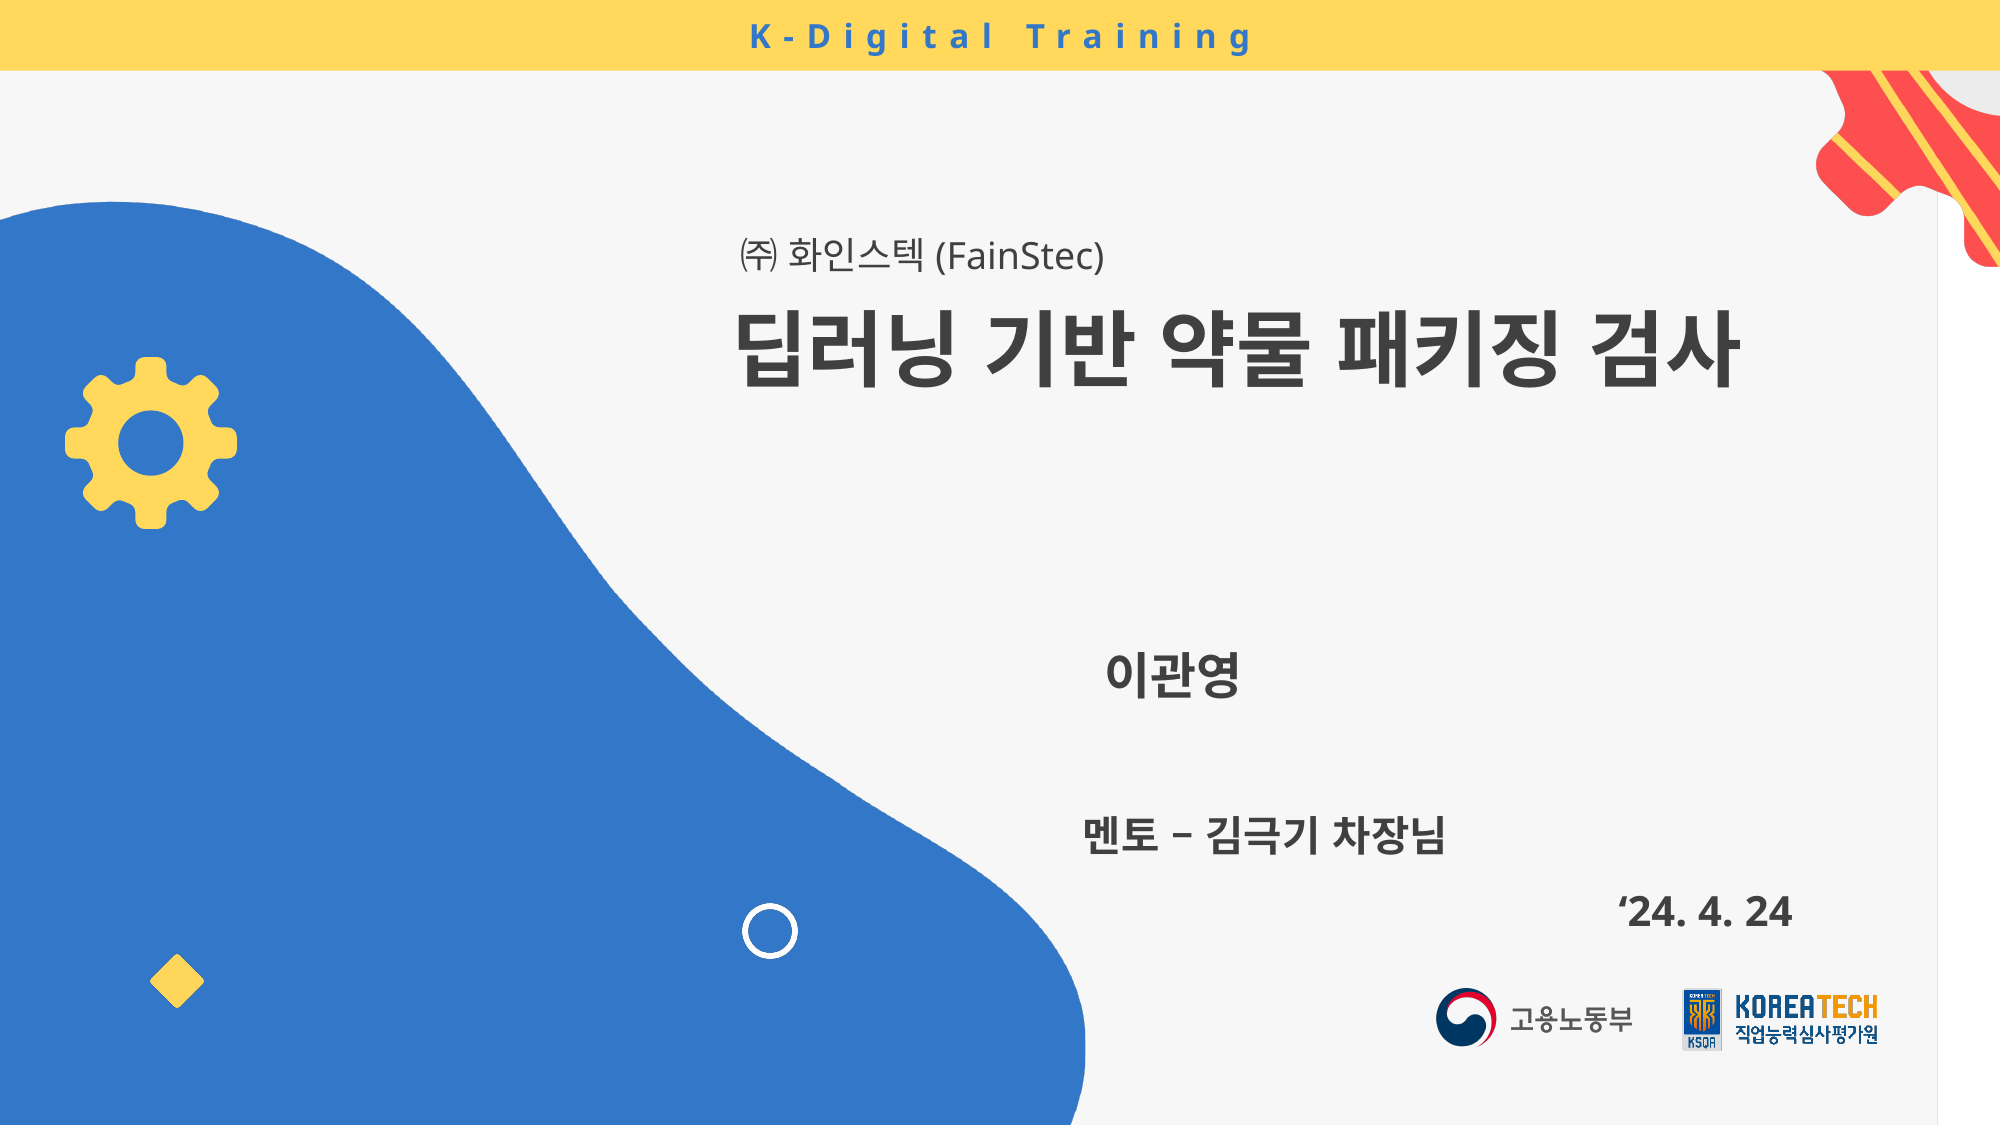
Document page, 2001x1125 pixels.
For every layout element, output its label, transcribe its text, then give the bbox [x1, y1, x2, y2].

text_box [1436, 988, 1877, 1051]
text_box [1067, 614, 1808, 927]
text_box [64, 357, 237, 529]
picture [0, 0, 2000, 1125]
text_box K-Digital Training [0, 0, 1695, 51]
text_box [1086, 224, 1884, 398]
